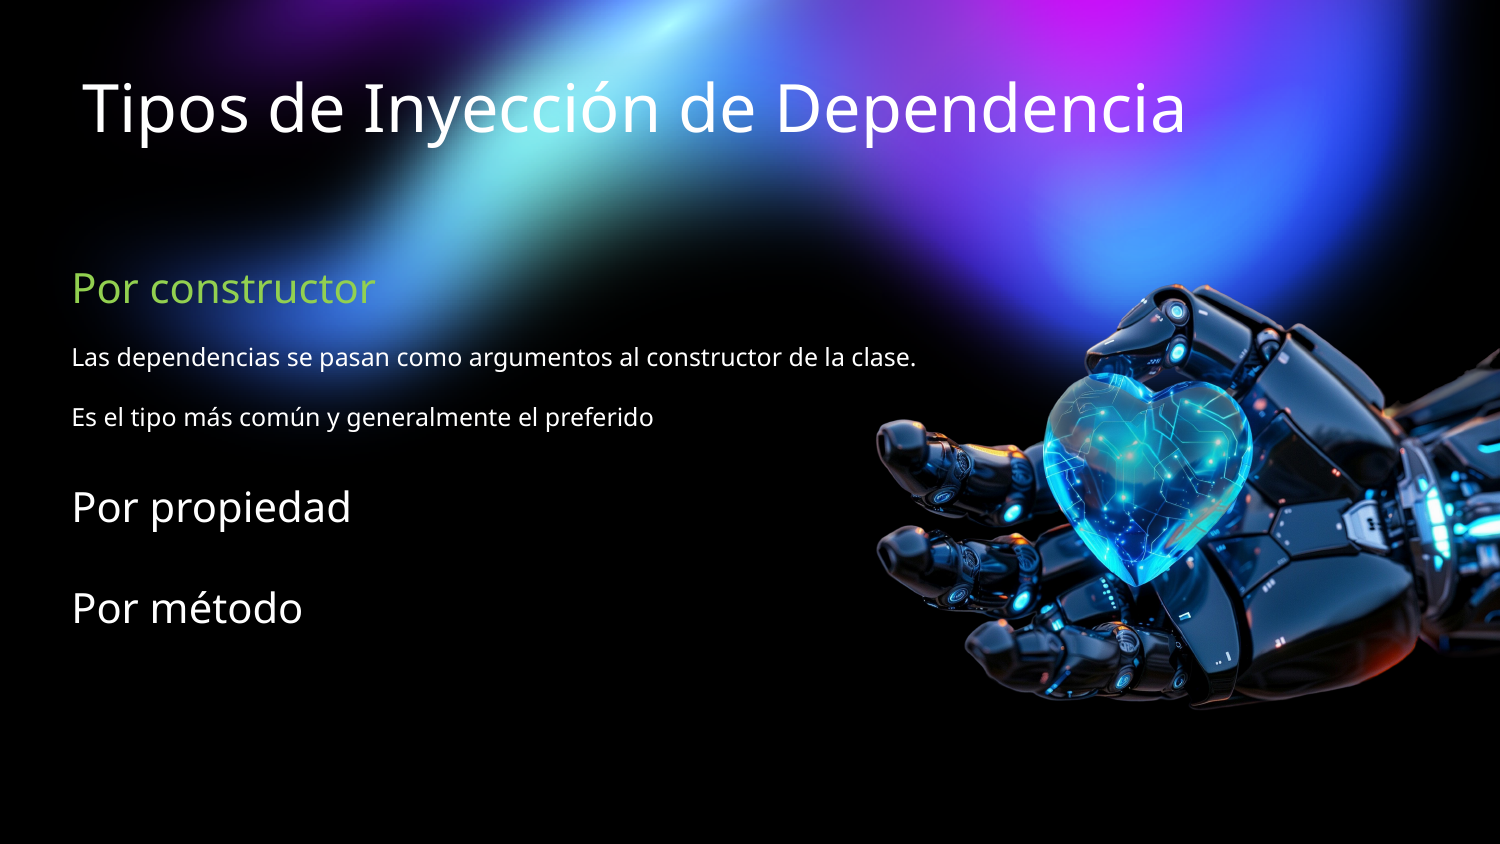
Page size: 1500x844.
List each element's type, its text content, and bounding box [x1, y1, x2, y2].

text_box Por constructor Las dependencias se pasan como argumentos al constructor de la clase. Es el tipo más común y generalmente el preferido Por propiedad Por método [56, 196, 936, 715]
title Tipos de Inyección de Dependencia [67, 50, 1436, 202]
picture [0, 0, 1500, 844]
